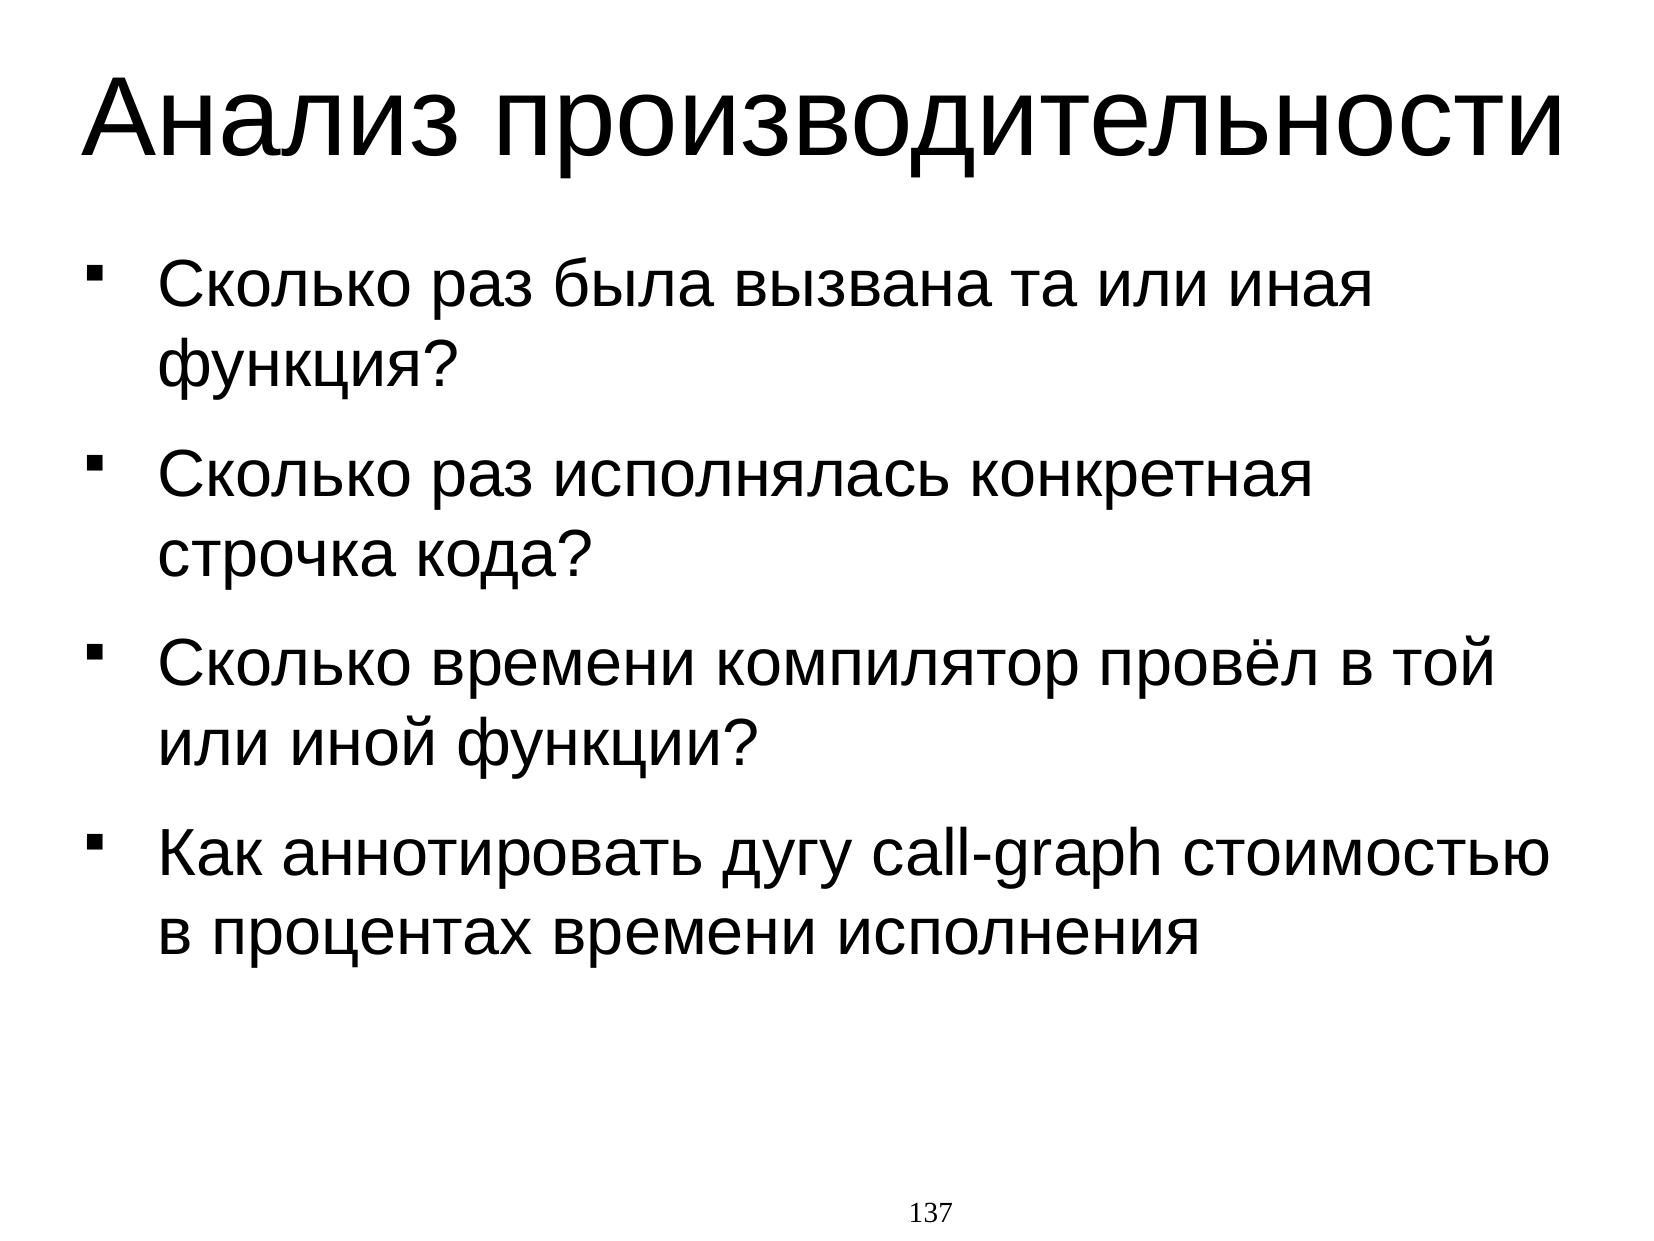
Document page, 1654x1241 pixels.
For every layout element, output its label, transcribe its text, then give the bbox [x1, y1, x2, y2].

slide_number 137 [567, 1193, 953, 1241]
title Анализ производительности [81, 6, 1570, 214]
list Сколько раз была вызвана та или иная функция? Сколько раз исполнялась конкретная строчка кода? Сколько времени компилятор провёл в той или иной функции? Как аннотировать дугу call-graph стоимостью в процентах времени исполнения [82, 240, 1560, 1155]
